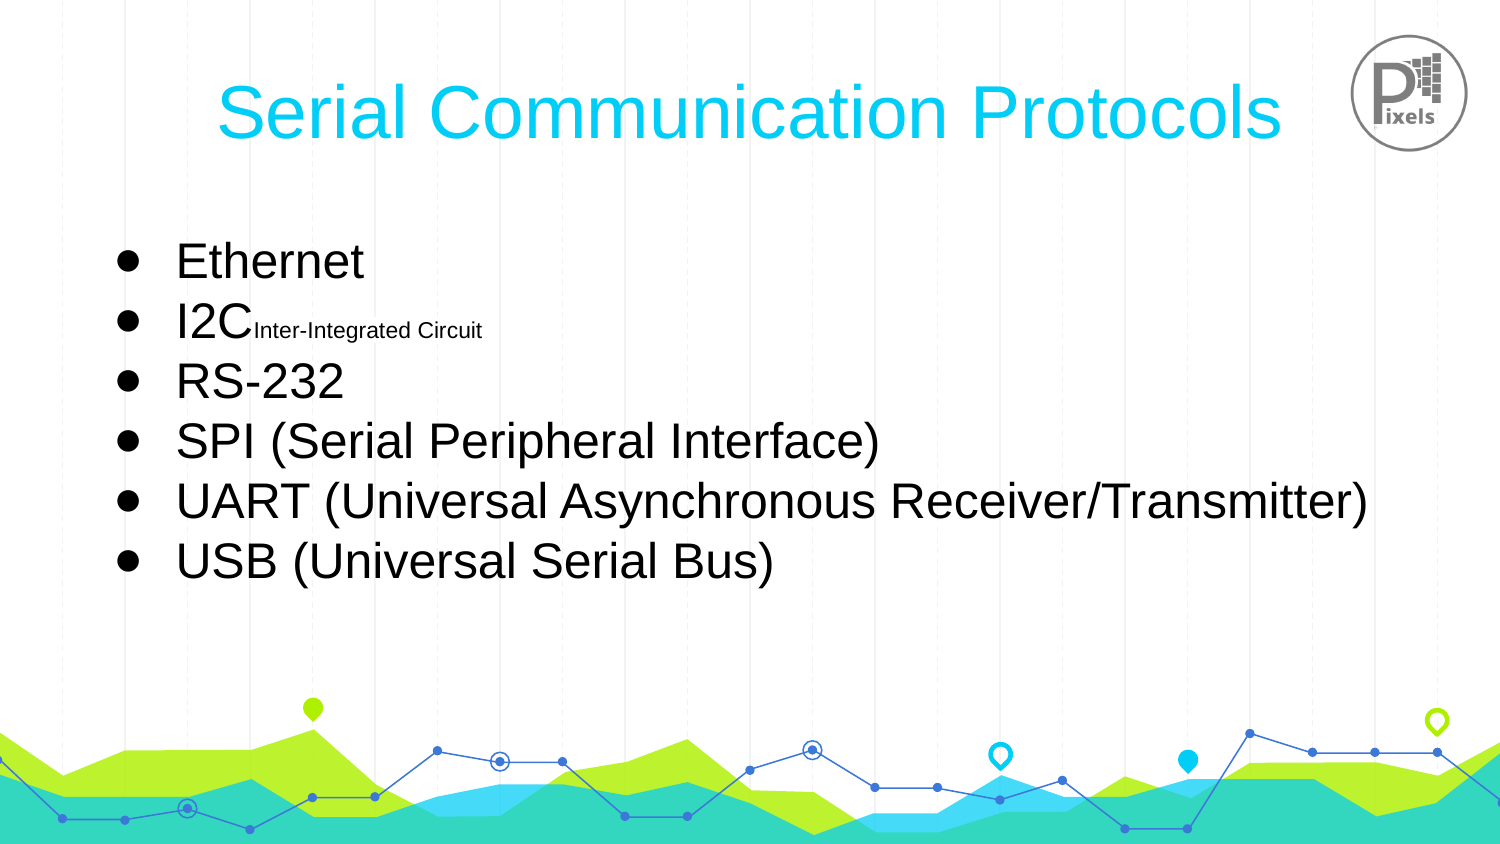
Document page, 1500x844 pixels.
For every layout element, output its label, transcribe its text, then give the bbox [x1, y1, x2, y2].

text_box Ethernet I2CInter-Integrated Circuit RS-232 SPI (Serial Peripheral Interface) UART (Universal Asynchronous Receiver/Transmitter) USB (Universal Serial Bus) [85, 213, 1435, 671]
text_box Serial Communication Protocols [194, 48, 1285, 178]
picture [1290, 0, 1500, 208]
